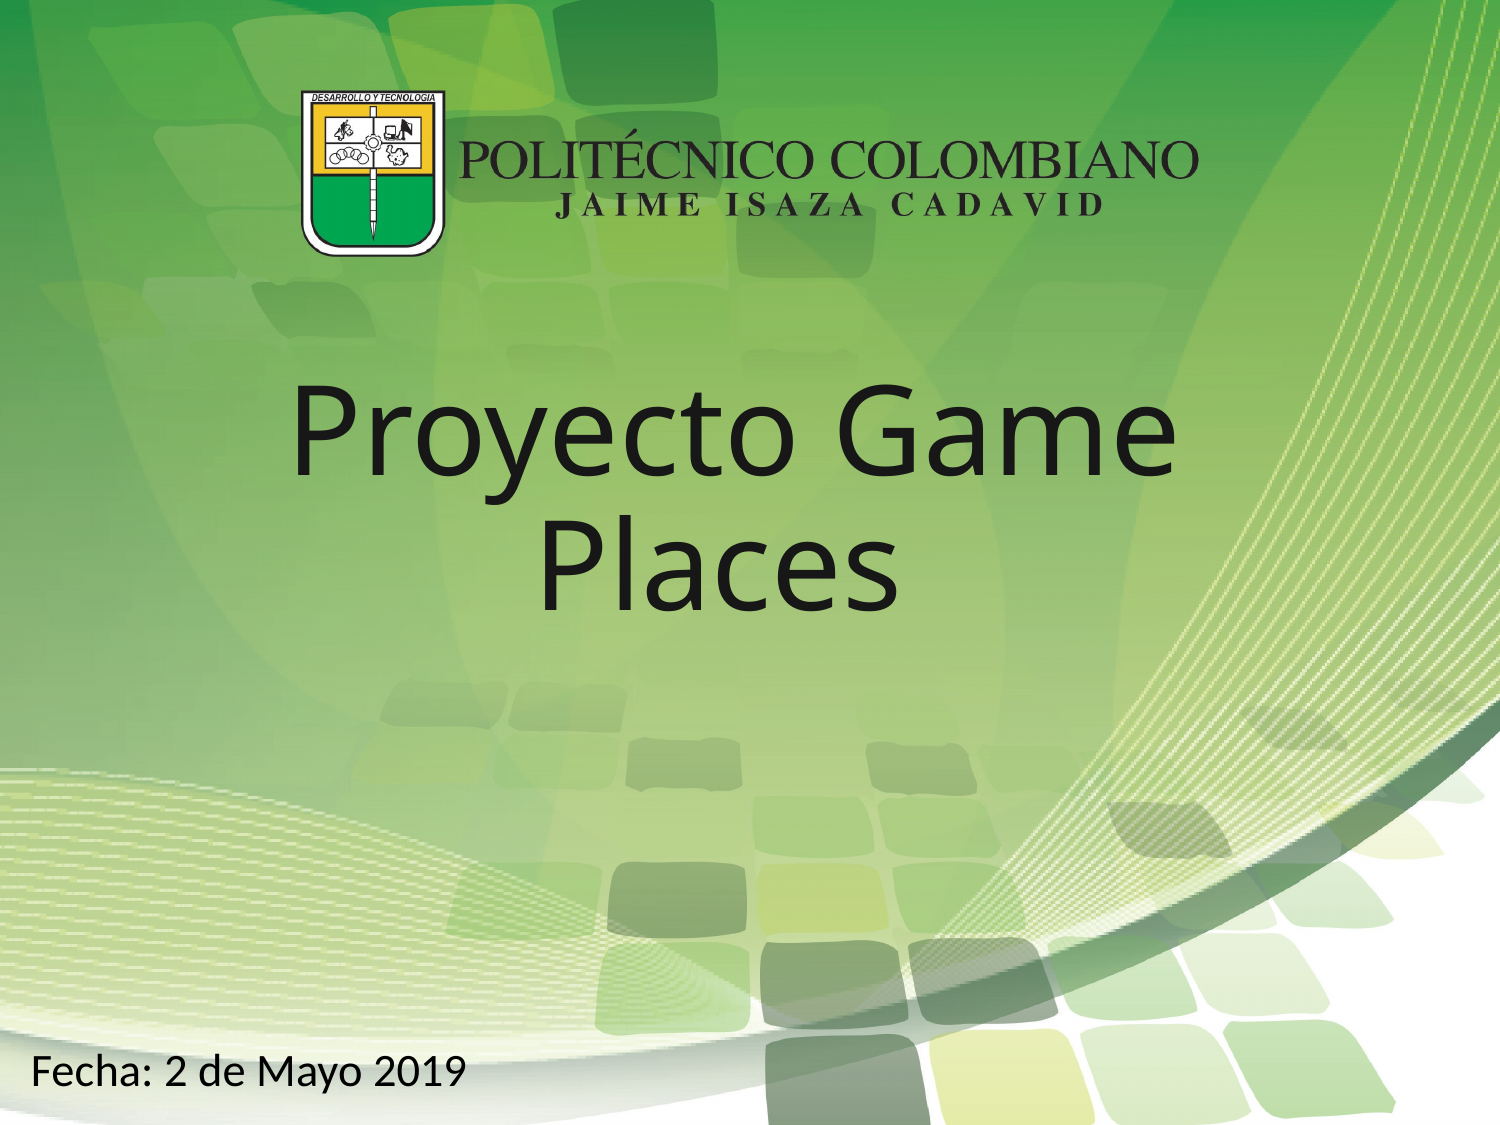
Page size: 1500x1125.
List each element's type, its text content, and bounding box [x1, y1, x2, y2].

title Proyecto Game Places [82, 344, 1386, 645]
subtitle Fecha: 2 de Mayo 2019 [15, 1039, 658, 1105]
picture [0, 0, 1500, 1125]
